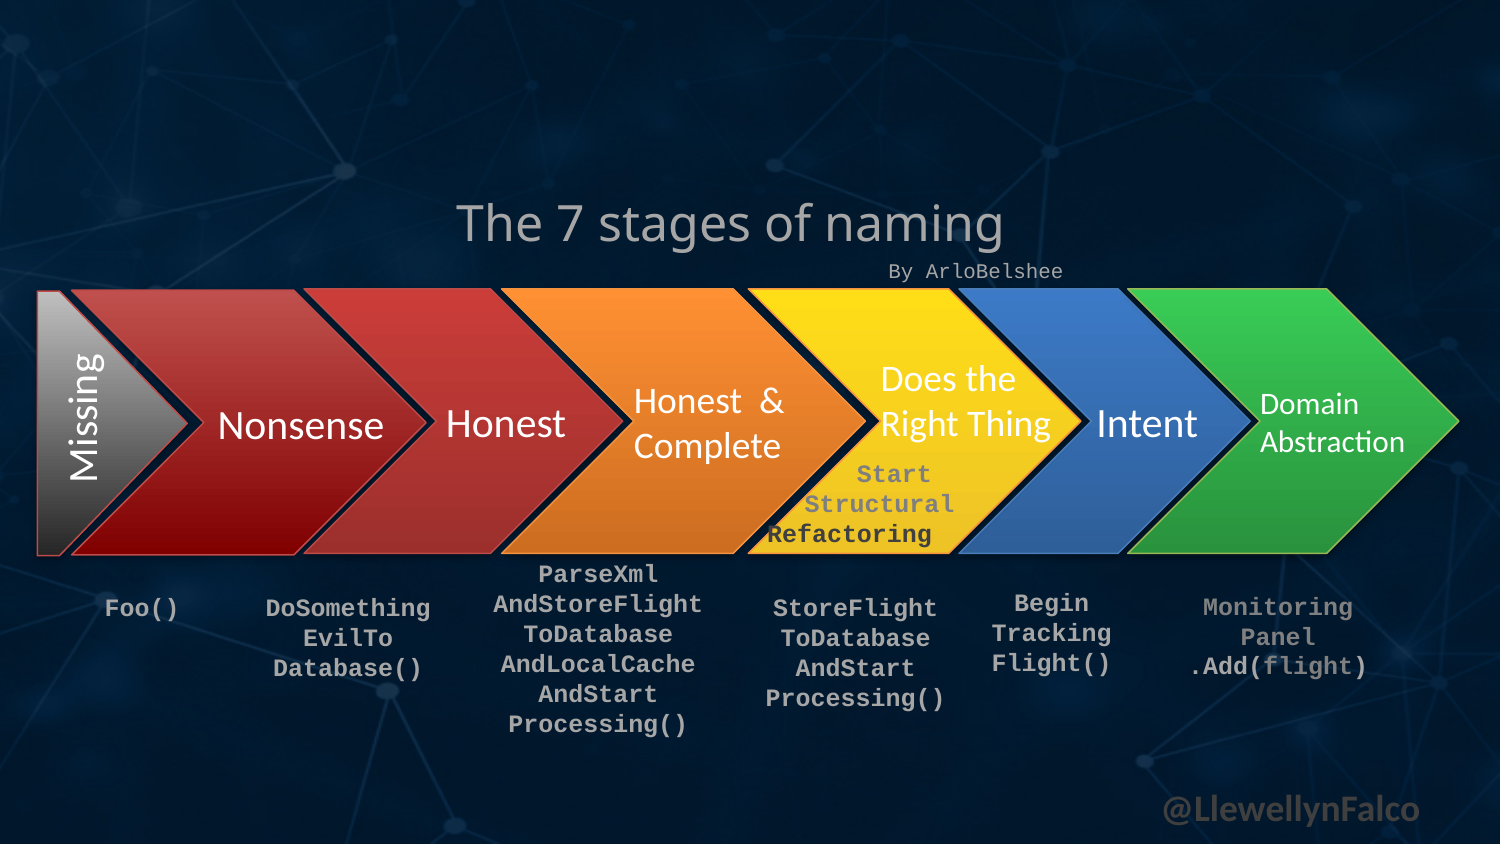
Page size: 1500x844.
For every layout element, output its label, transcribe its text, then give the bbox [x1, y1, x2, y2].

text_box Missing [36, 290, 188, 557]
text_box Does the Right Thing [747, 288, 1082, 512]
text_box Nonsense [70, 289, 427, 556]
text_box Honest [303, 288, 623, 555]
text_box Foo() [89, 584, 195, 629]
text_box DoSomething EvilTo Database() [79, 584, 459, 689]
text_box Domain Abstraction [1127, 288, 1460, 555]
text_box Begin Tracking Flight() [888, 578, 1215, 684]
text_box Start Structural Refactoring [722, 450, 992, 555]
text_box The 7 stages of naming [159, 184, 1316, 260]
picture [0, 0, 1500, 844]
text_box ParseXml AndStoreFlight ToDatabase AndLocalCache AndStart Processing() [459, 560, 737, 745]
text_box Intent [960, 288, 1250, 555]
text_box Monitoring Panel .Add(flight) [1110, 582, 1446, 688]
text_box By ArloBelshee [840, 250, 1111, 291]
text_box Honest & Complete [500, 288, 866, 555]
text_box StoreFlight ToDatabase AndStart Processing() [659, 583, 1052, 719]
